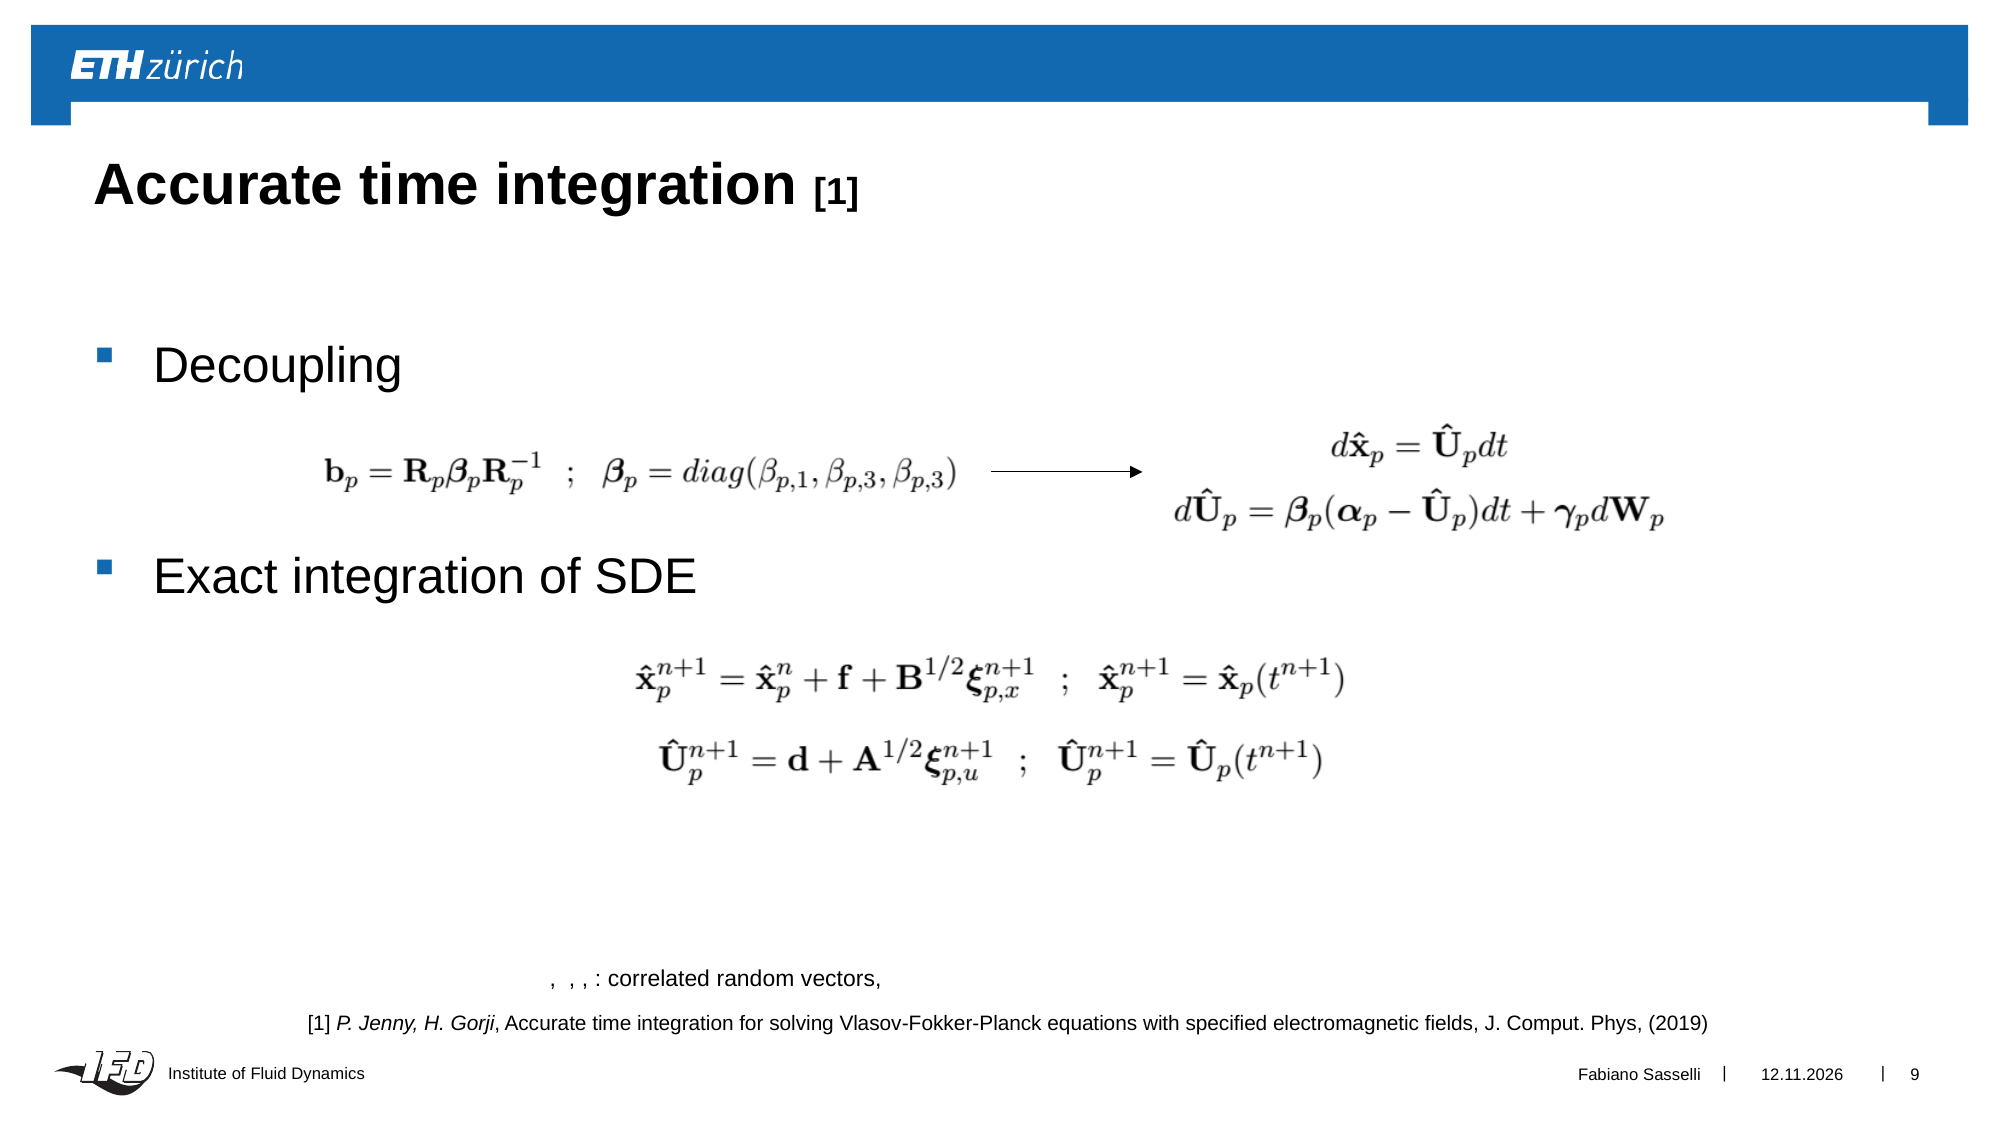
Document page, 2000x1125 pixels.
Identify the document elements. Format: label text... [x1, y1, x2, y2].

title Accurate time integration [1] [70, 101, 1929, 262]
text_box [1] P. Jenny, H. Gorji, Accurate time integration for solving Vlasov-Fokker-Planck equations with specified electromagnetic fields, J. Comput. Phys, (2019) [292, 1002, 1724, 1043]
list Decoupling Exact integration of SDE [70, 332, 1929, 1023]
footer Fabiano Sasselli [999, 1043, 1702, 1112]
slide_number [1735, 1034, 1870, 1112]
picture [625, 393, 1747, 813]
picture [283, 396, 1021, 514]
slide_number 9 [1886, 1034, 1945, 1112]
